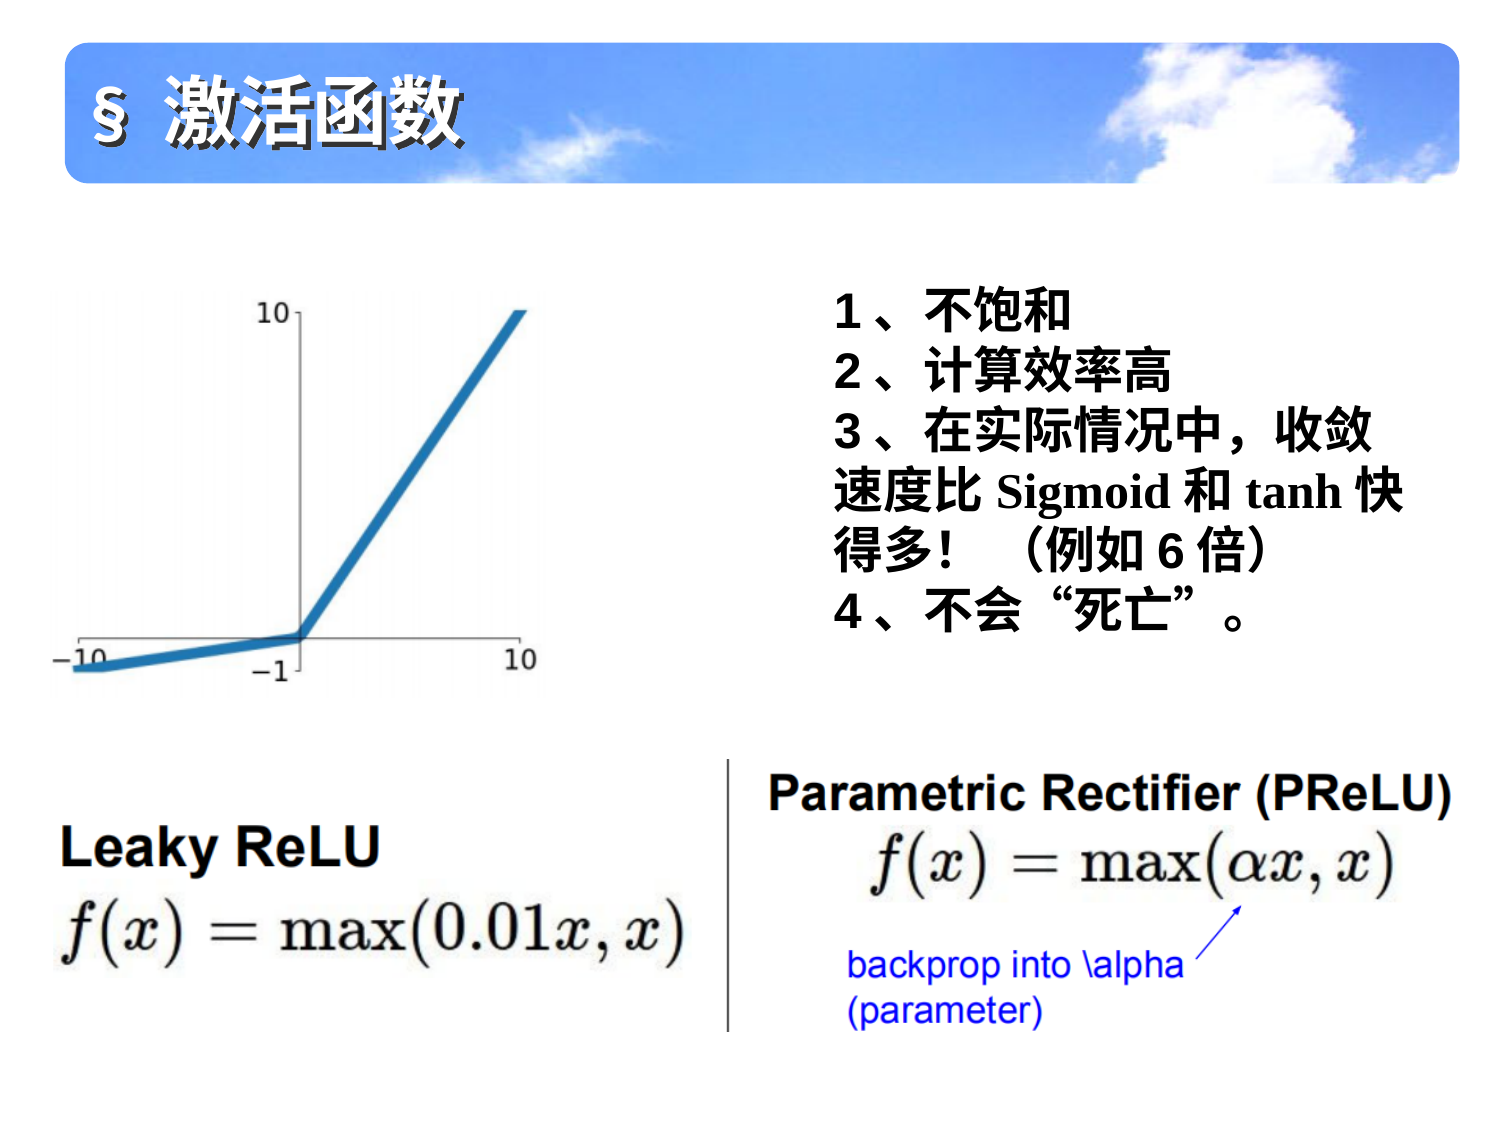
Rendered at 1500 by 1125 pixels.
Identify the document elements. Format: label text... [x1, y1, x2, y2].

picture [64, 42, 1460, 184]
picture [714, 759, 1461, 1032]
text_box § 激活函数 [74, 49, 1288, 168]
picture [49, 286, 552, 720]
picture [38, 814, 694, 979]
text_box 1、不饱和 2、计算效率高 3、在实际情况中，收敛速度比Sigmoid和tanh快得多！ （例如6倍） 4、不会“死亡”。 [819, 271, 1424, 647]
